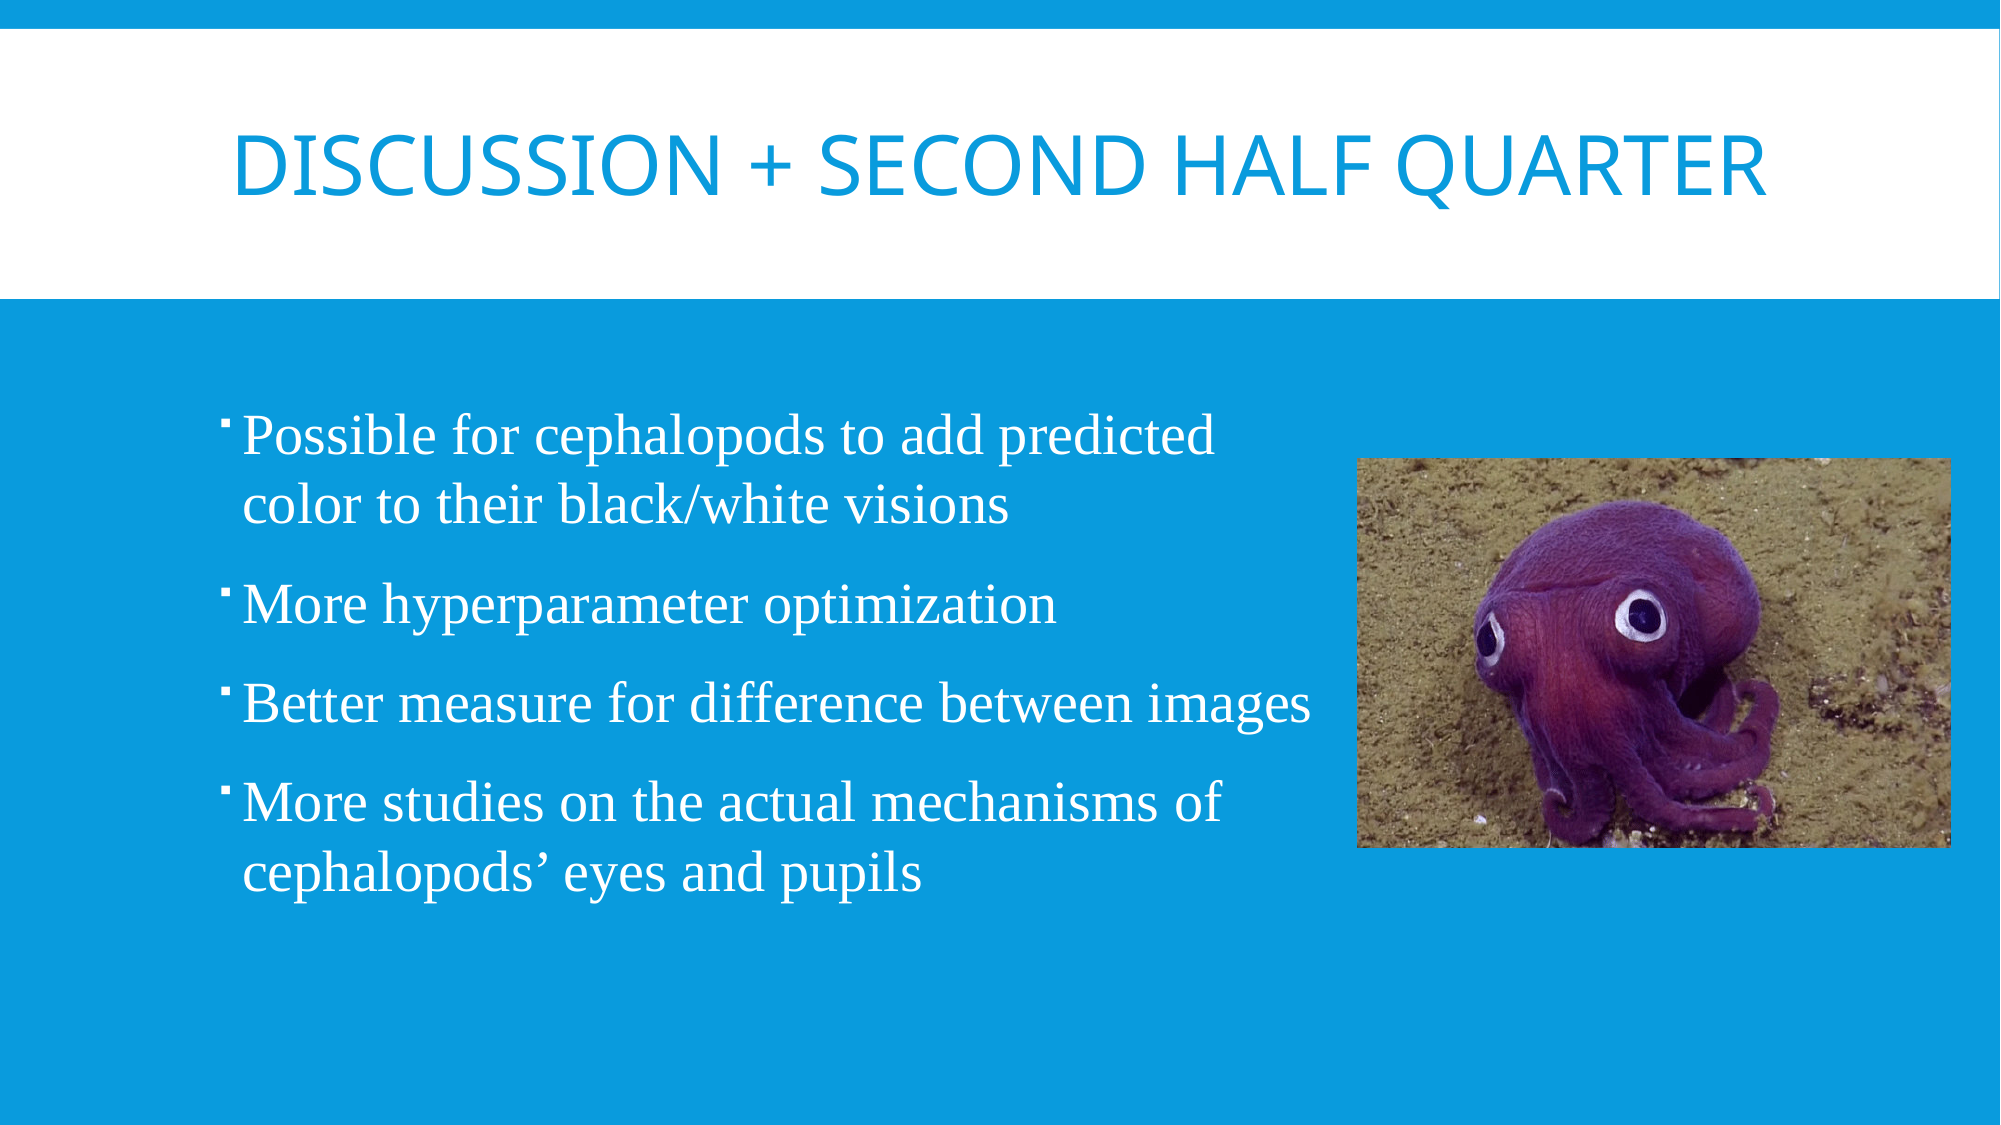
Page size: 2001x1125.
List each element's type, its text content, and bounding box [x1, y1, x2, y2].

title Discussion + Second half Quarter [197, 46, 1803, 295]
list Possible for cephalopods to add predicted color to their black/white visions More hyperparameter optimization Better measure for difference between images More studies on the actual mechanisms of cephalopods’ eyes and pupils [197, 388, 1358, 1079]
picture [1358, 459, 1950, 847]
